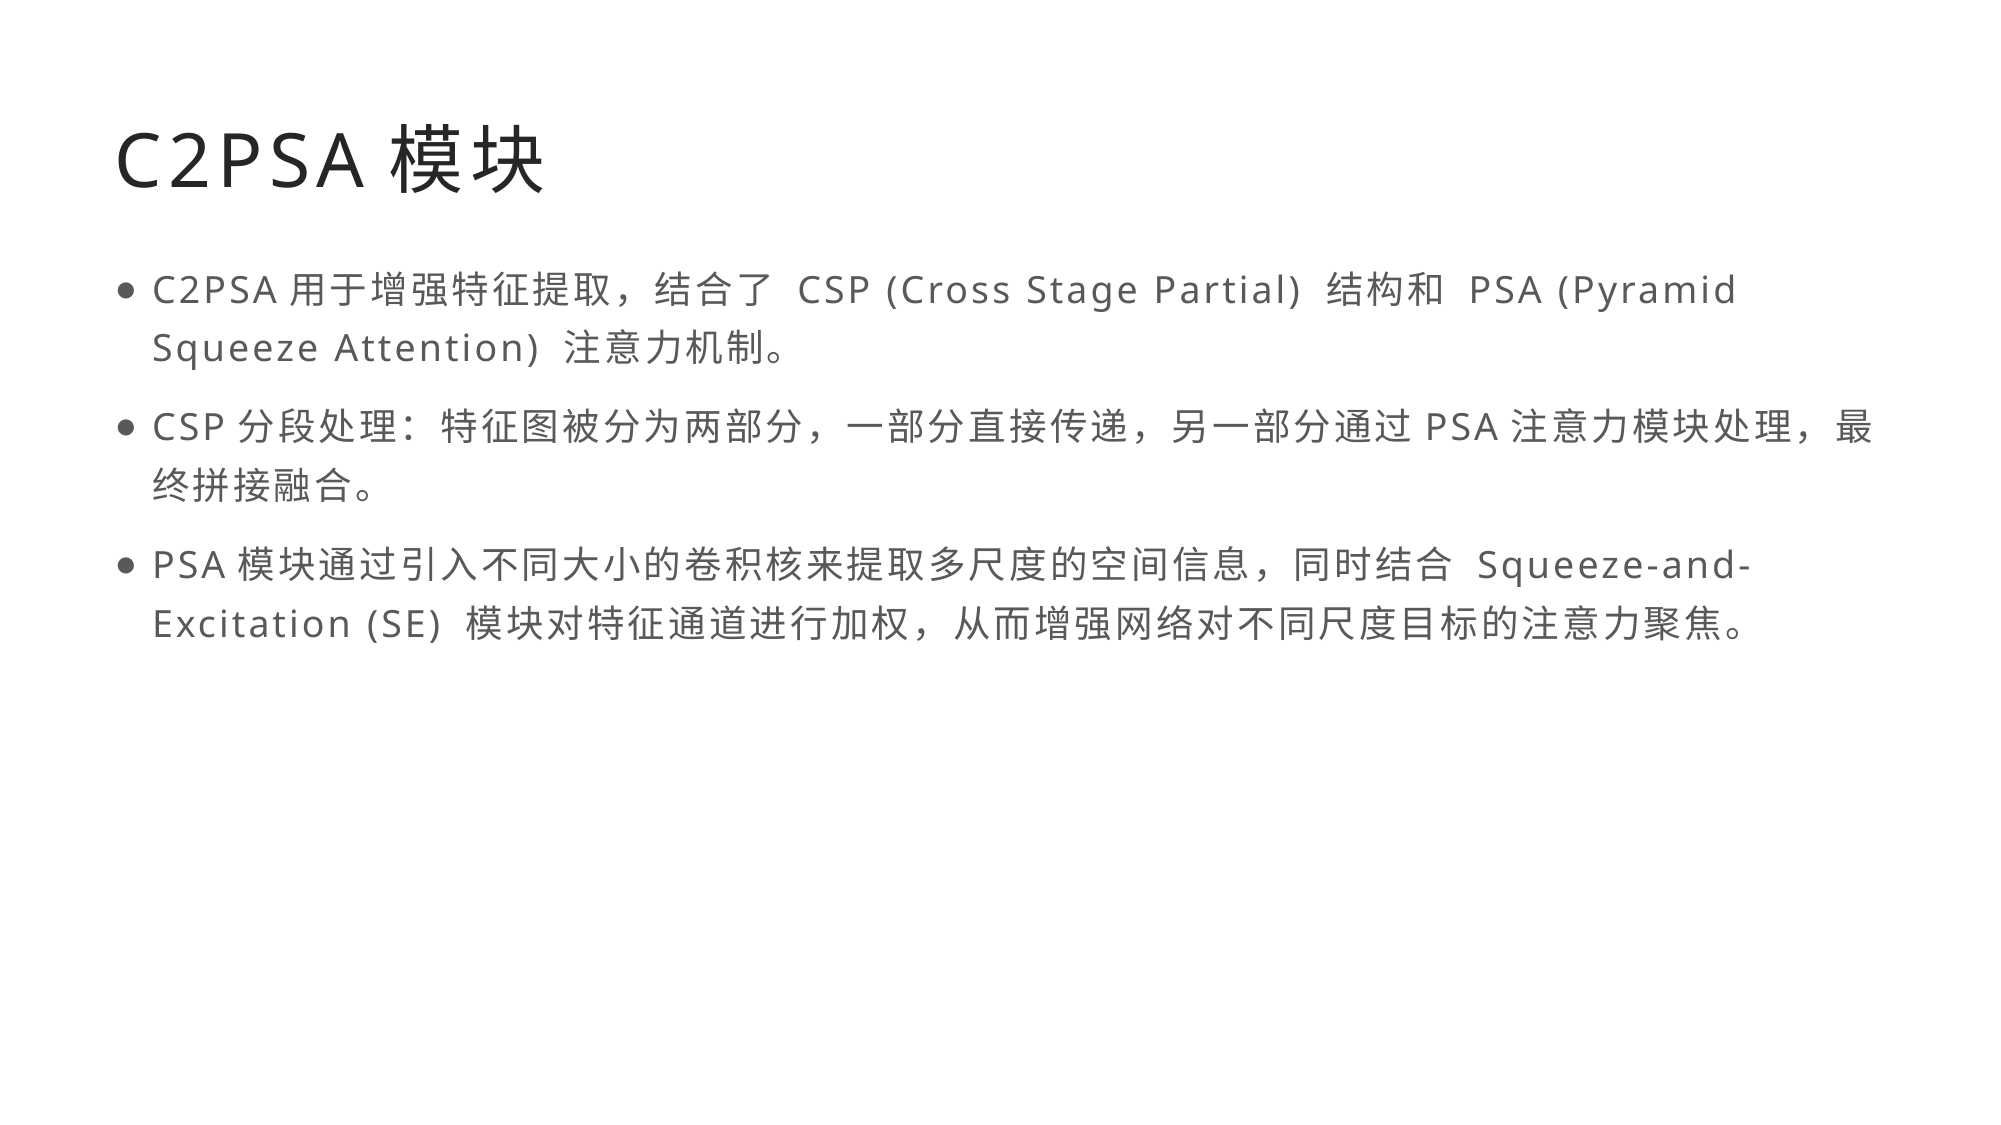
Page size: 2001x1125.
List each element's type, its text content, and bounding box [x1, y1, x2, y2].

title C2PSA模块 [99, 99, 1900, 216]
list C2PSA用于增强特征提取，结合了 CSP (Cross Stage Partial) 结构和 PSA (Pyramid Squeeze Attention) 注意力机制。 CSP分段处理：特征图被分为两部分，一部分直接传递，另一部分通过PSA注意力模块处理，最终拼接融合。 PSA模块通过引入不同大小的卷积核来提取多尺度的空间信息，同时结合 Squeeze-and-Excitation (SE) 模块对特征通道进行加权，从而增强网络对不同尺度目标的注意力聚焦。 [99, 244, 1900, 1026]
